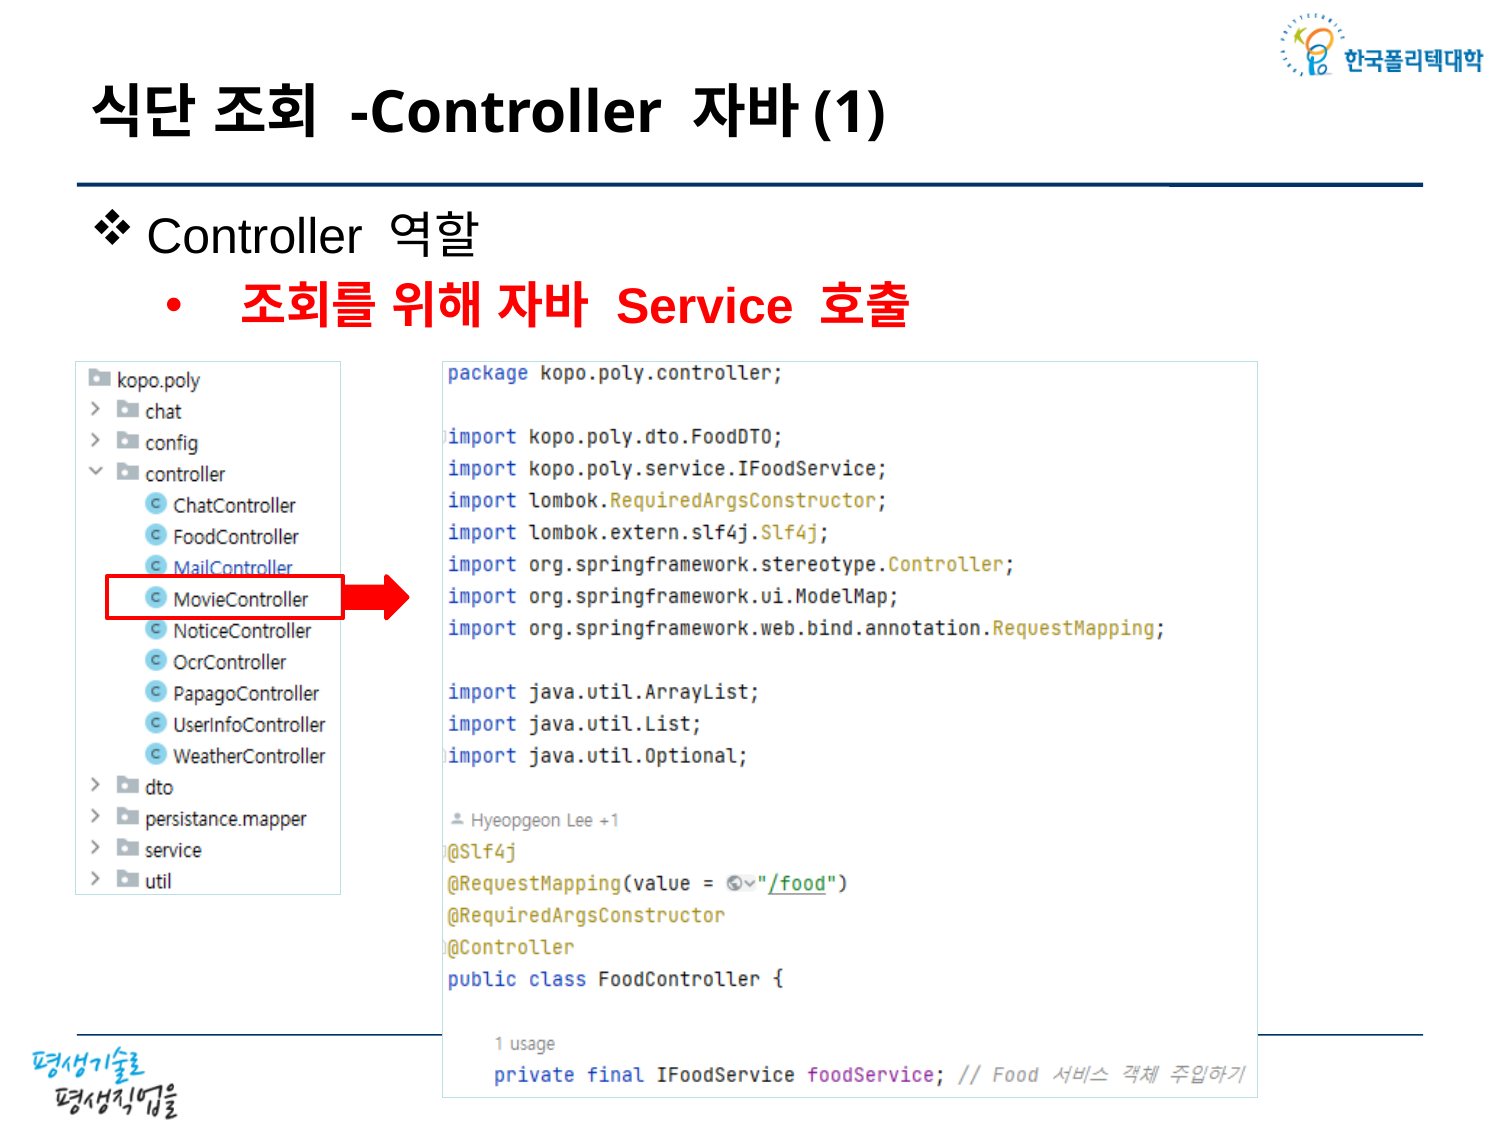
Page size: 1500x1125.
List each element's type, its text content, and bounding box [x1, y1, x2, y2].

text_box [344, 574, 410, 621]
picture [74, 361, 341, 895]
list Controller 역할 조회를 위해 자바 Service 호출 [74, 196, 1424, 1006]
picture [441, 361, 1259, 1099]
title 식단 조회 -Controller 자바(1) [74, 44, 1426, 173]
picture [17, 1039, 226, 1122]
picture [1275, 6, 1489, 84]
